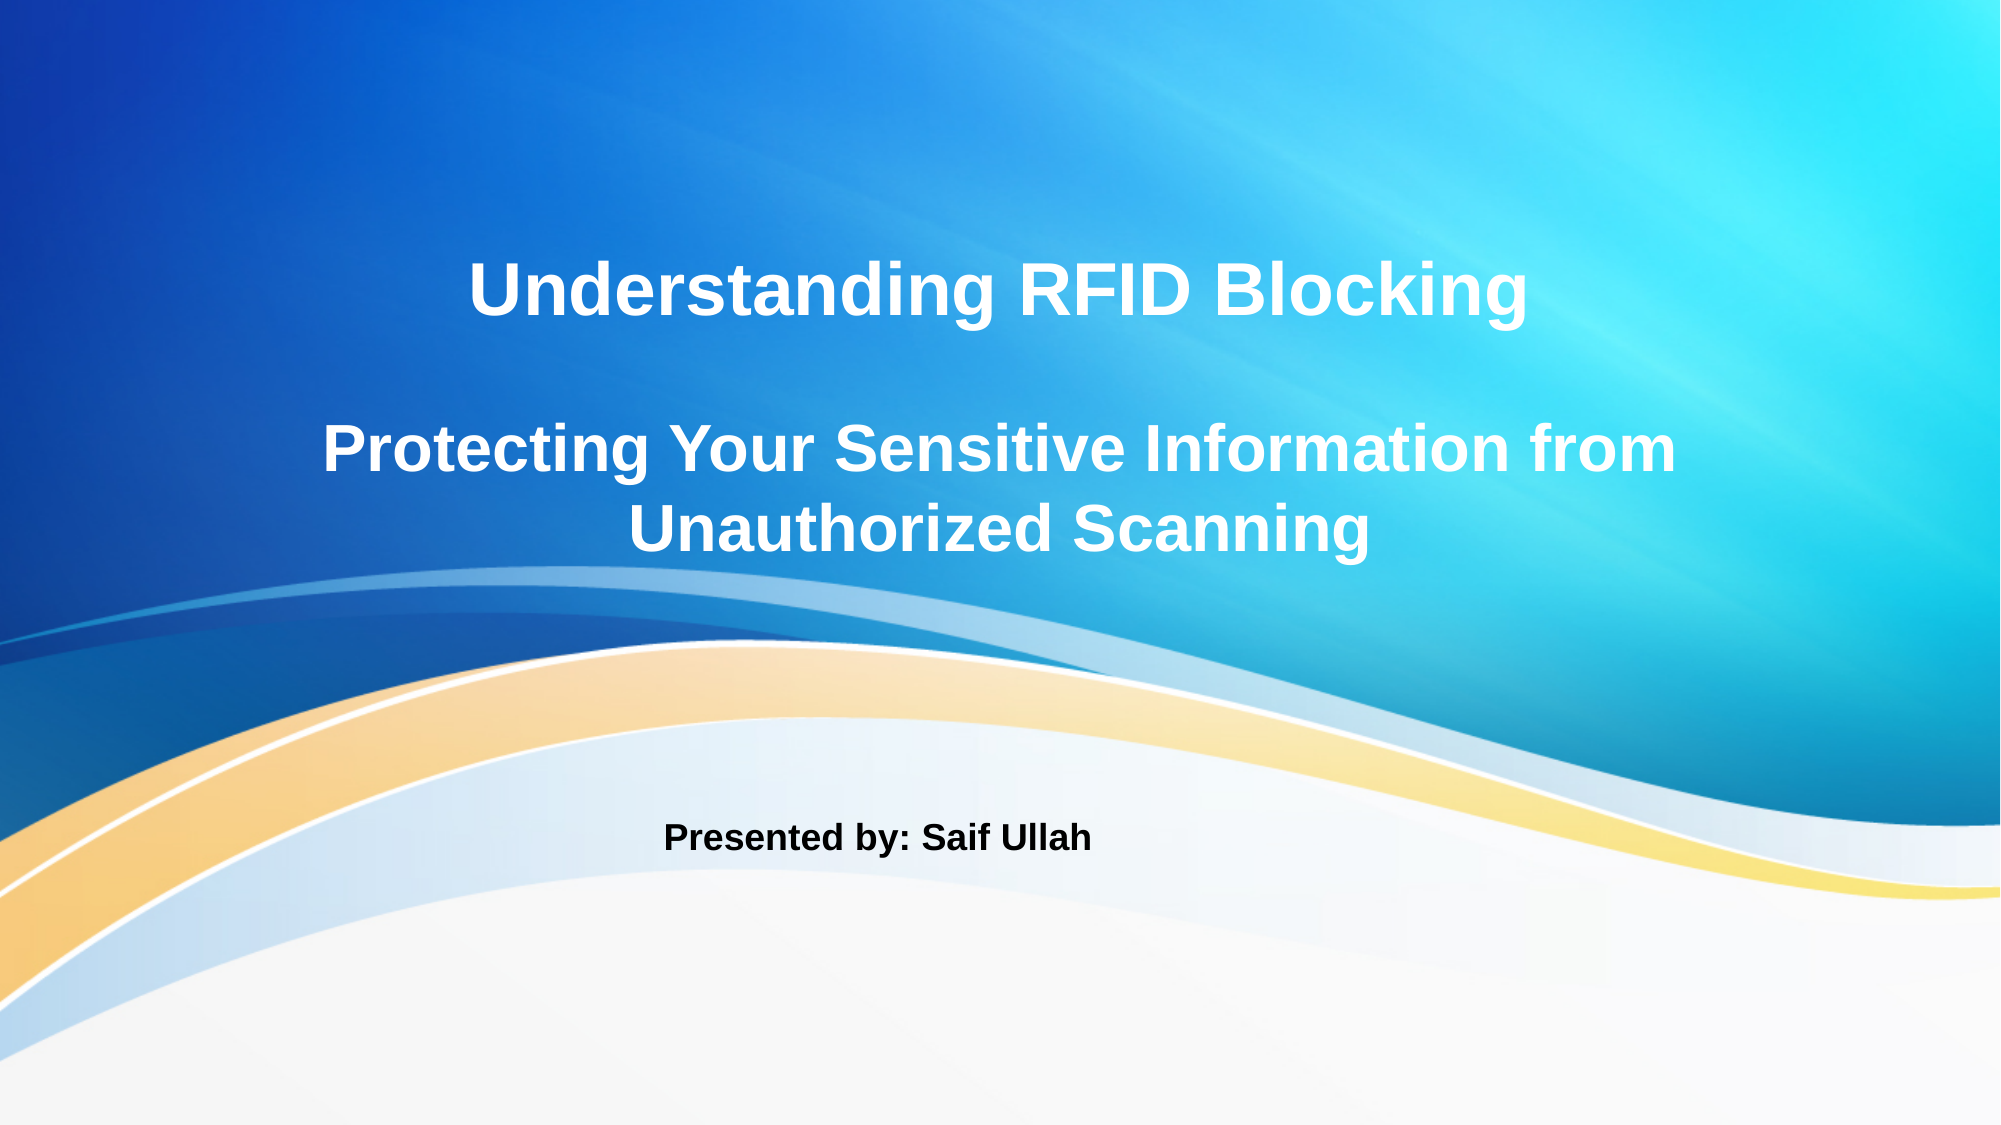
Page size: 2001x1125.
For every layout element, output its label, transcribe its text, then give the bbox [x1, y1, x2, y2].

subtitle Protecting Your Sensitive Information from Unauthorized Scanning [102, 397, 1900, 686]
text_box Presented by: Saif Ullah [648, 805, 1316, 866]
title Understanding RFID Blocking [102, 196, 1898, 375]
picture [0, 0, 2001, 1125]
